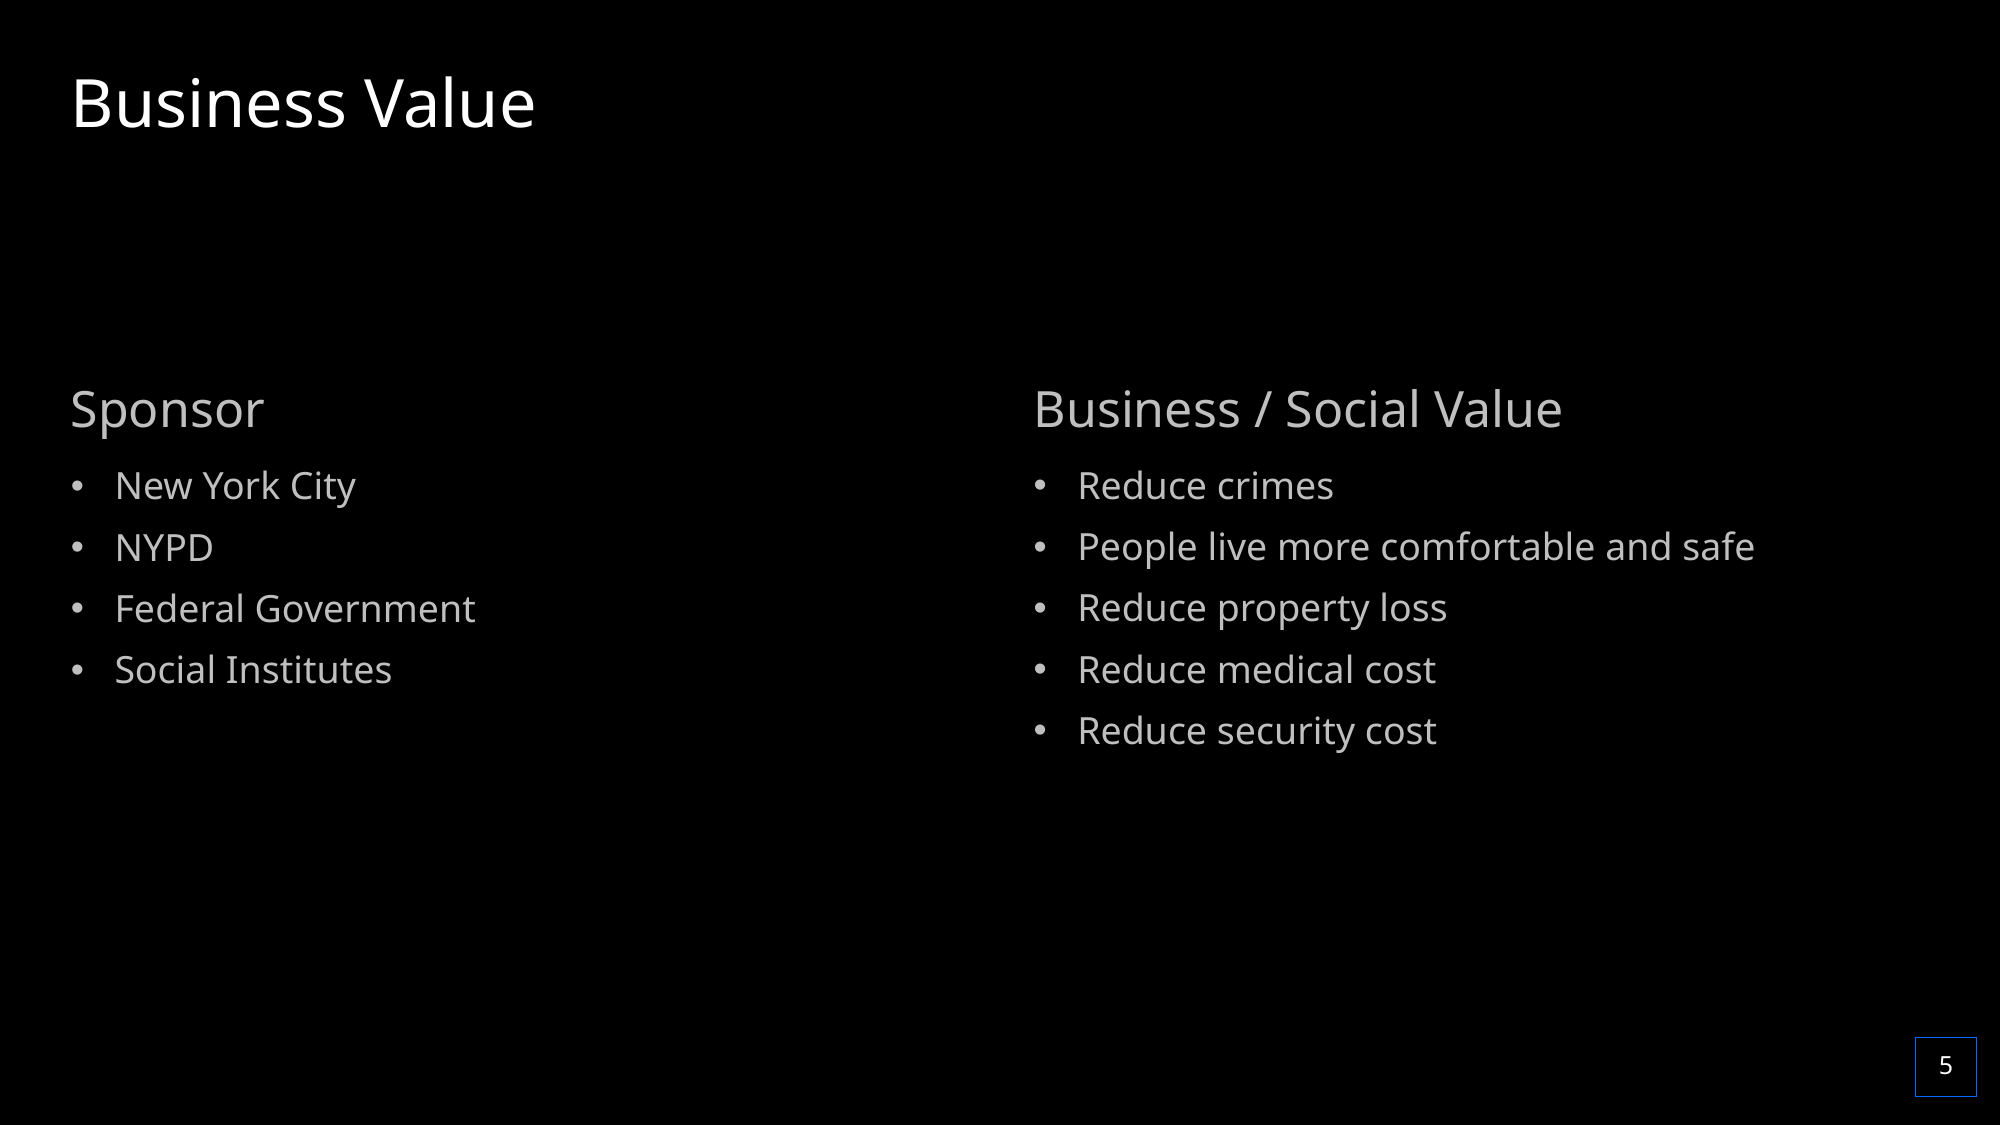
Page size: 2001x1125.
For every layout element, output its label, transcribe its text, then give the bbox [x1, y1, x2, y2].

slide_number 5 [1915, 1037, 1977, 1097]
list Sponsor [70, 384, 969, 444]
list Reduce crimes People live more comfortable and safe Reduce property loss Reduce medical cost Reduce security cost [1033, 466, 1932, 842]
title Business Value [70, 70, 1932, 142]
list Business / Social Value [1033, 384, 1932, 443]
list New York City NYPD Federal Government Social Institutes [70, 467, 969, 774]
